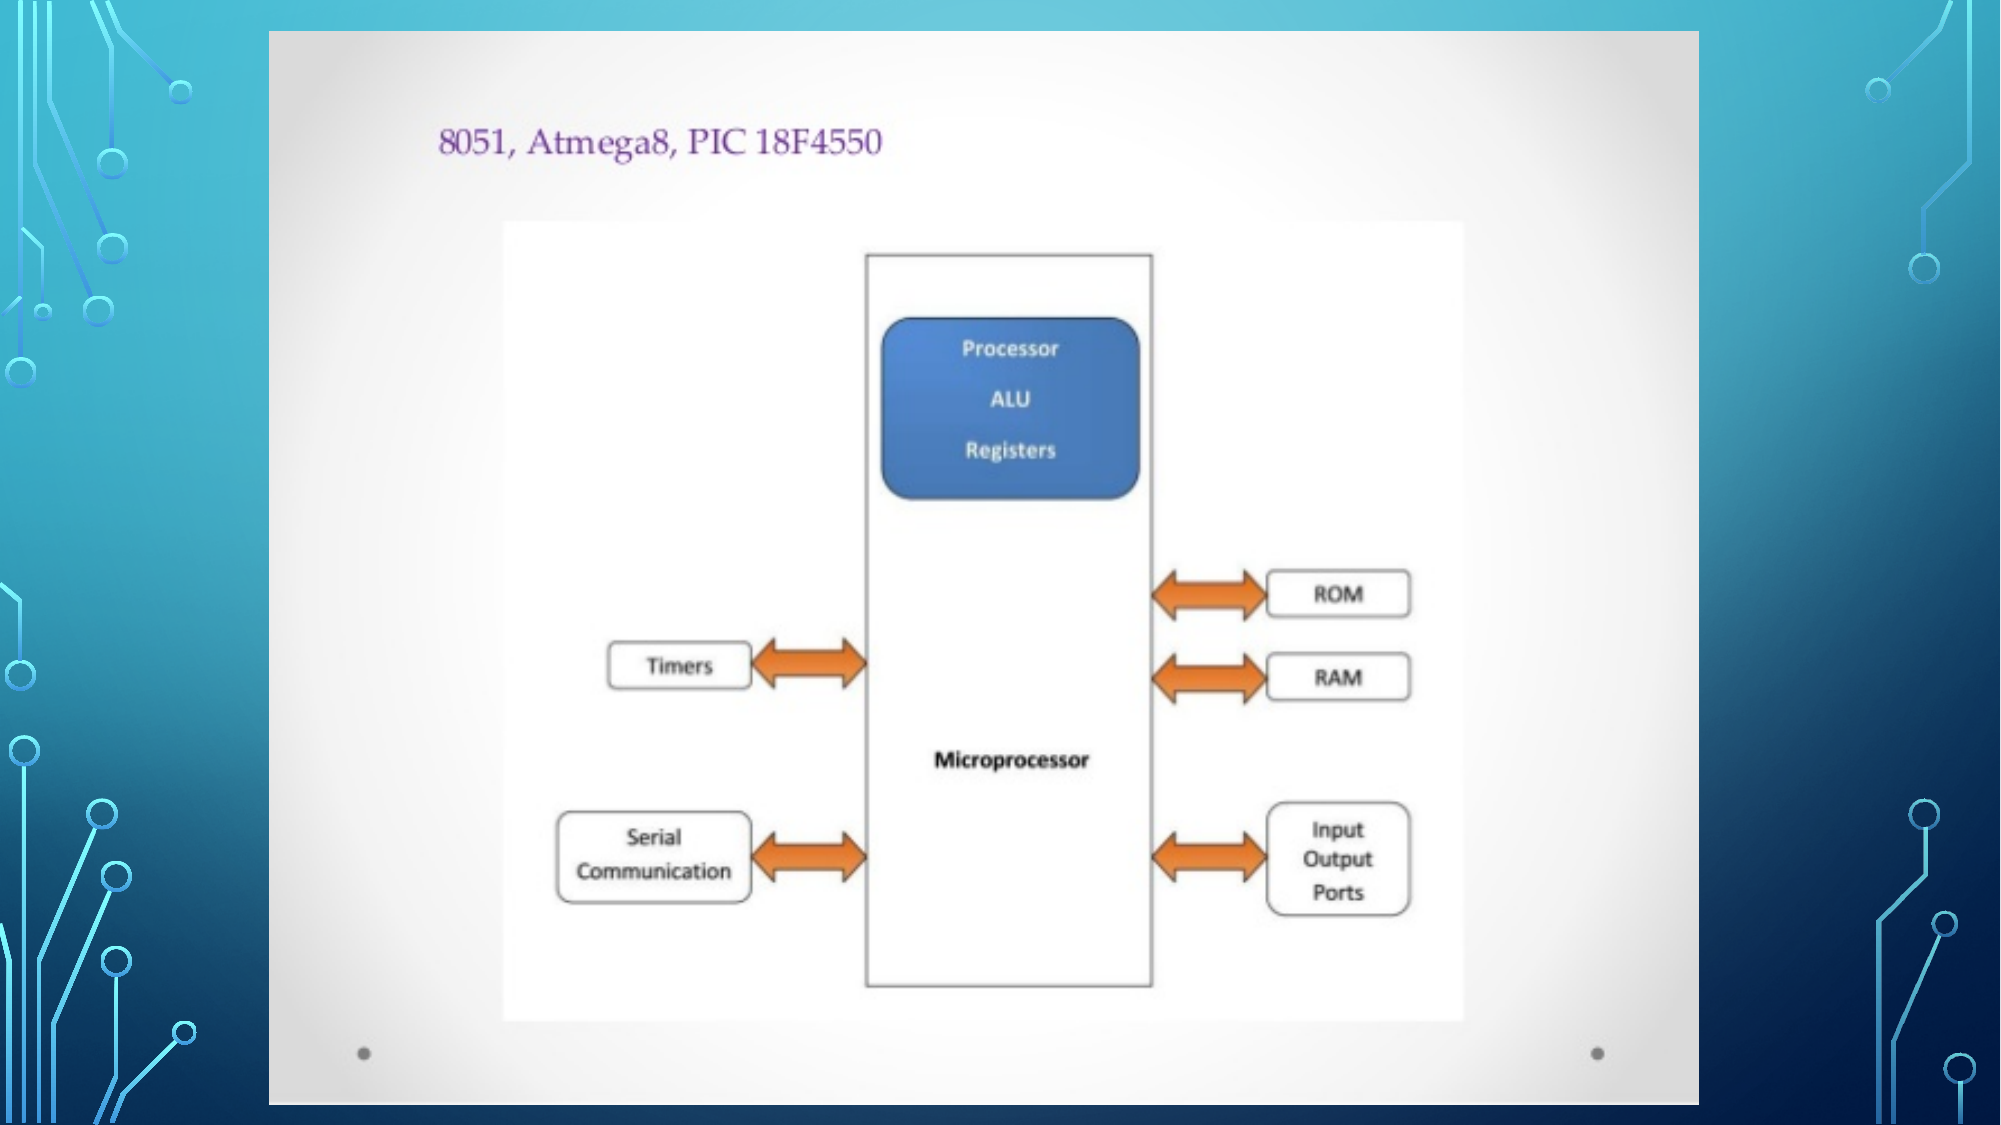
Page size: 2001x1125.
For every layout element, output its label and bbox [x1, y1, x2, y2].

picture [268, 31, 1699, 1106]
